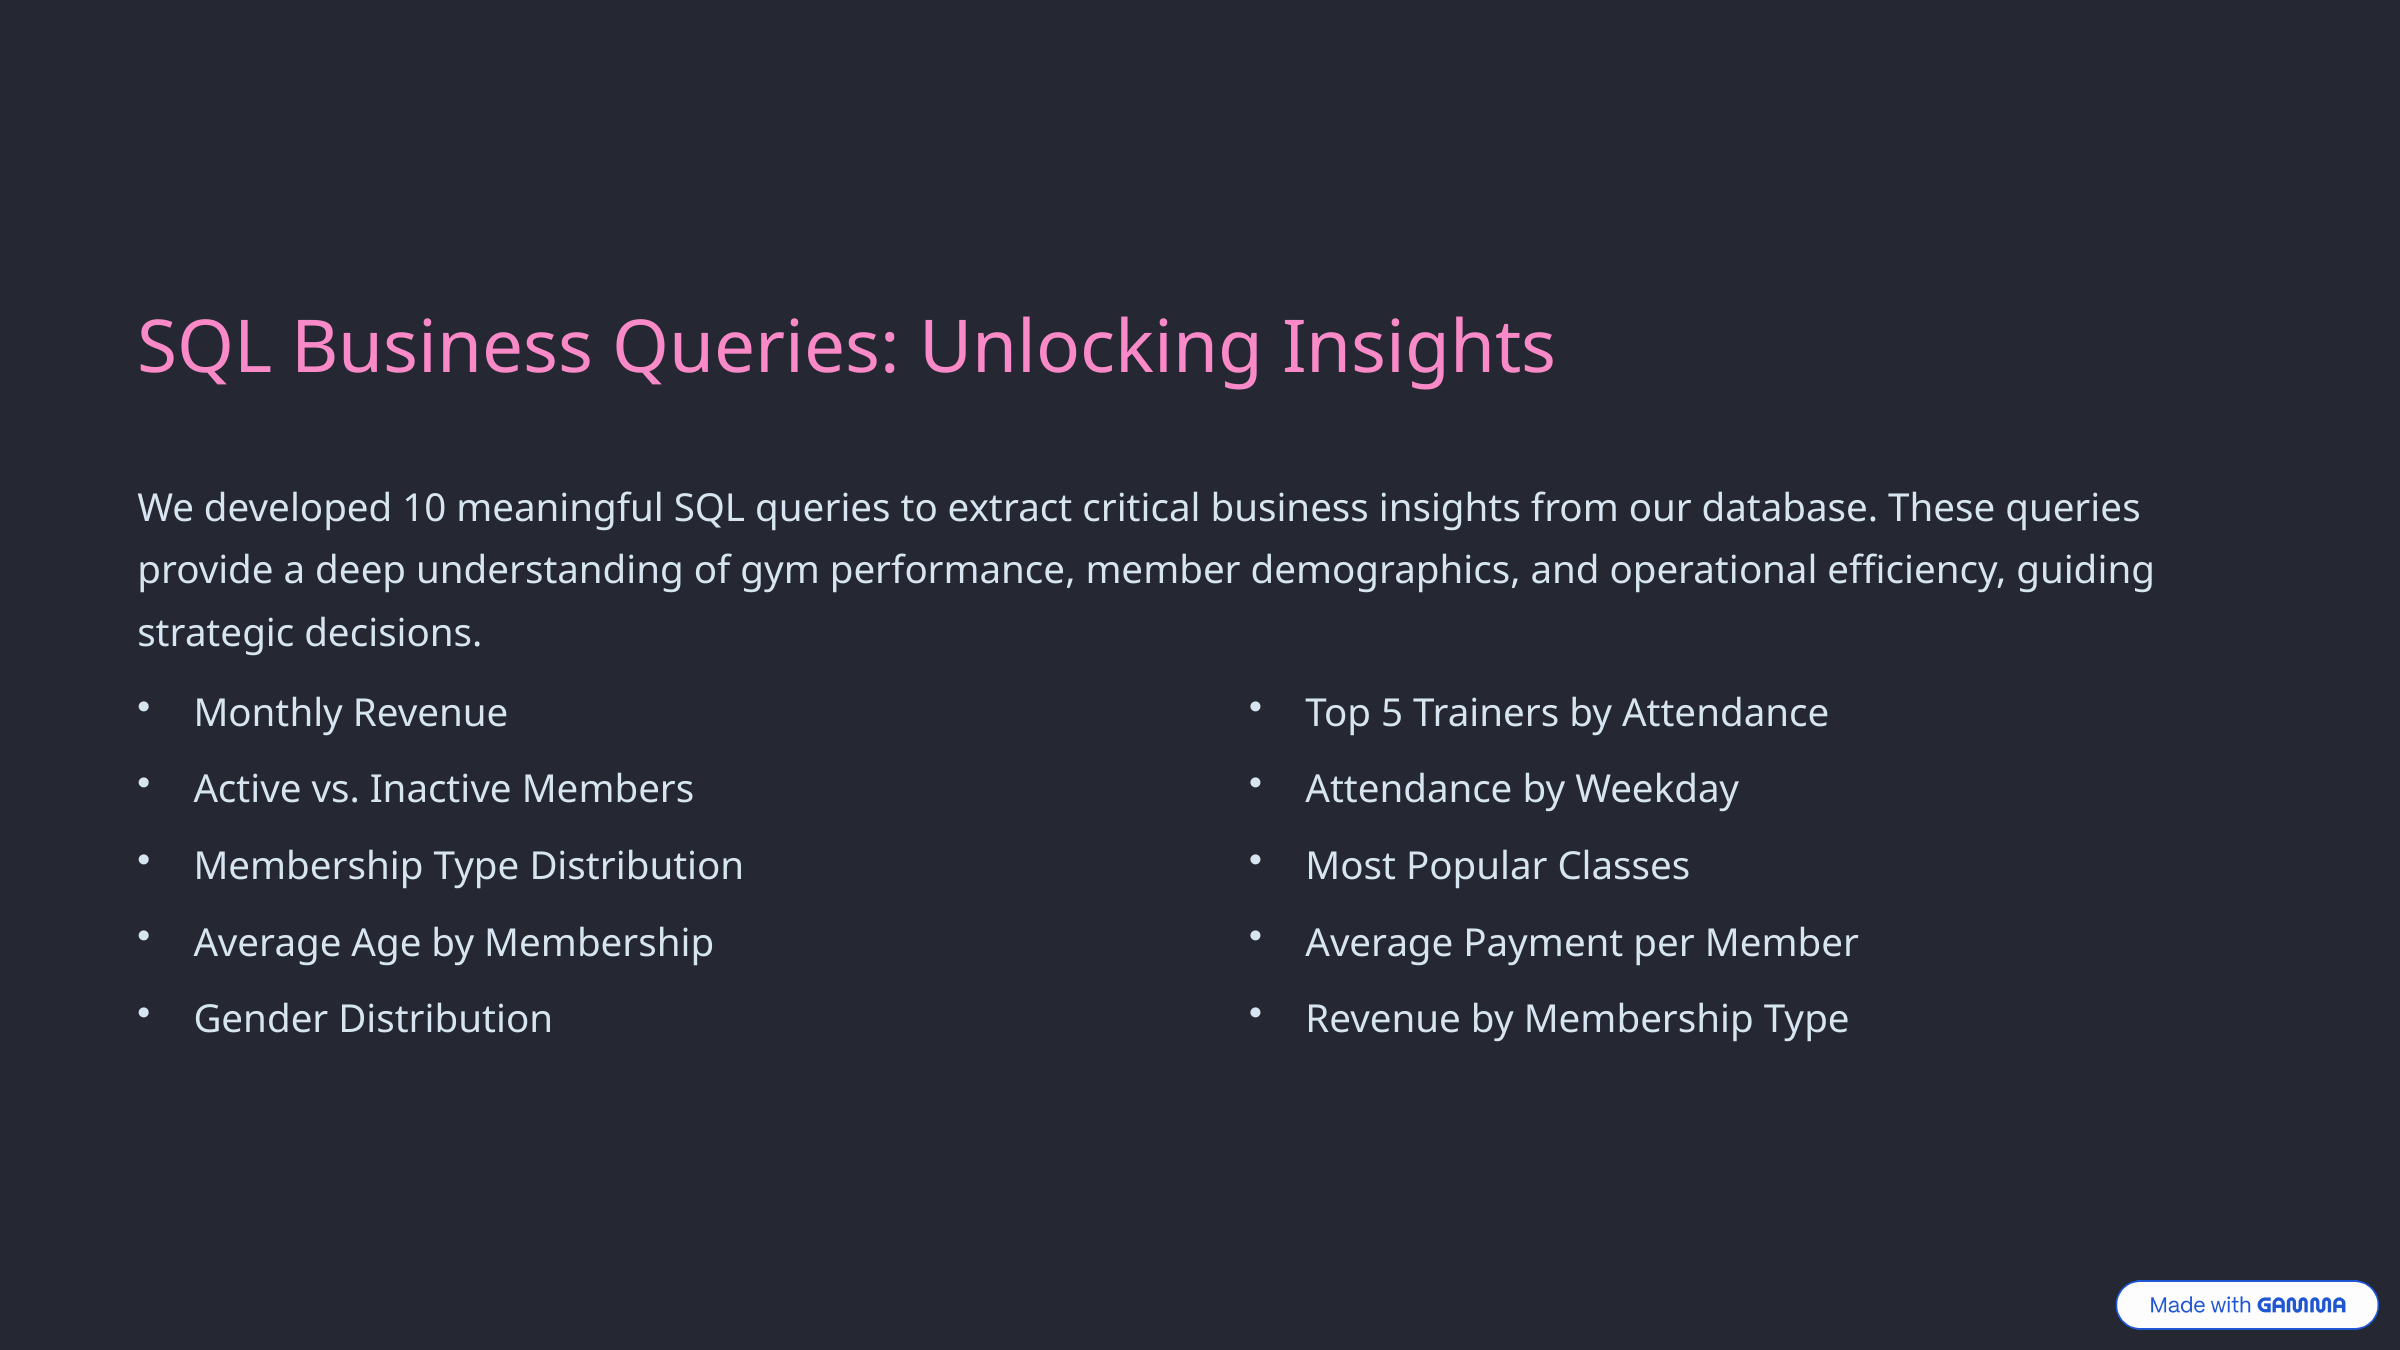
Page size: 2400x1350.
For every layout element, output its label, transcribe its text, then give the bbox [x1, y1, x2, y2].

text_box Average Payment per Member [1249, 901, 2264, 965]
text_box Gender Distribution [137, 977, 1152, 1041]
text_box Membership Type Distribution [137, 824, 1152, 888]
picture [2106, 1271, 2389, 1339]
text_box SQL Business Queries: Unlocking Insights [137, 295, 1567, 388]
text_box Monthly Revenue [137, 671, 1152, 735]
text_box Most Popular Classes [1249, 824, 2264, 888]
text_box Average Age by Membership [137, 901, 1152, 965]
text_box We developed 10 meaningful SQL queries to extract critical business insights from our database. These queries provide a deep understanding of gym performance, member demographics, and operational efficiency, guiding strategic decisions. [137, 466, 2263, 593]
text_box Revenue by Membership Type [1249, 977, 2264, 1041]
text_box Top 5 Trainers by Attendance [1249, 671, 2264, 735]
text_box Active vs. Inactive Members [137, 748, 1152, 811]
text_box Attendance by Weekday [1249, 748, 2264, 811]
